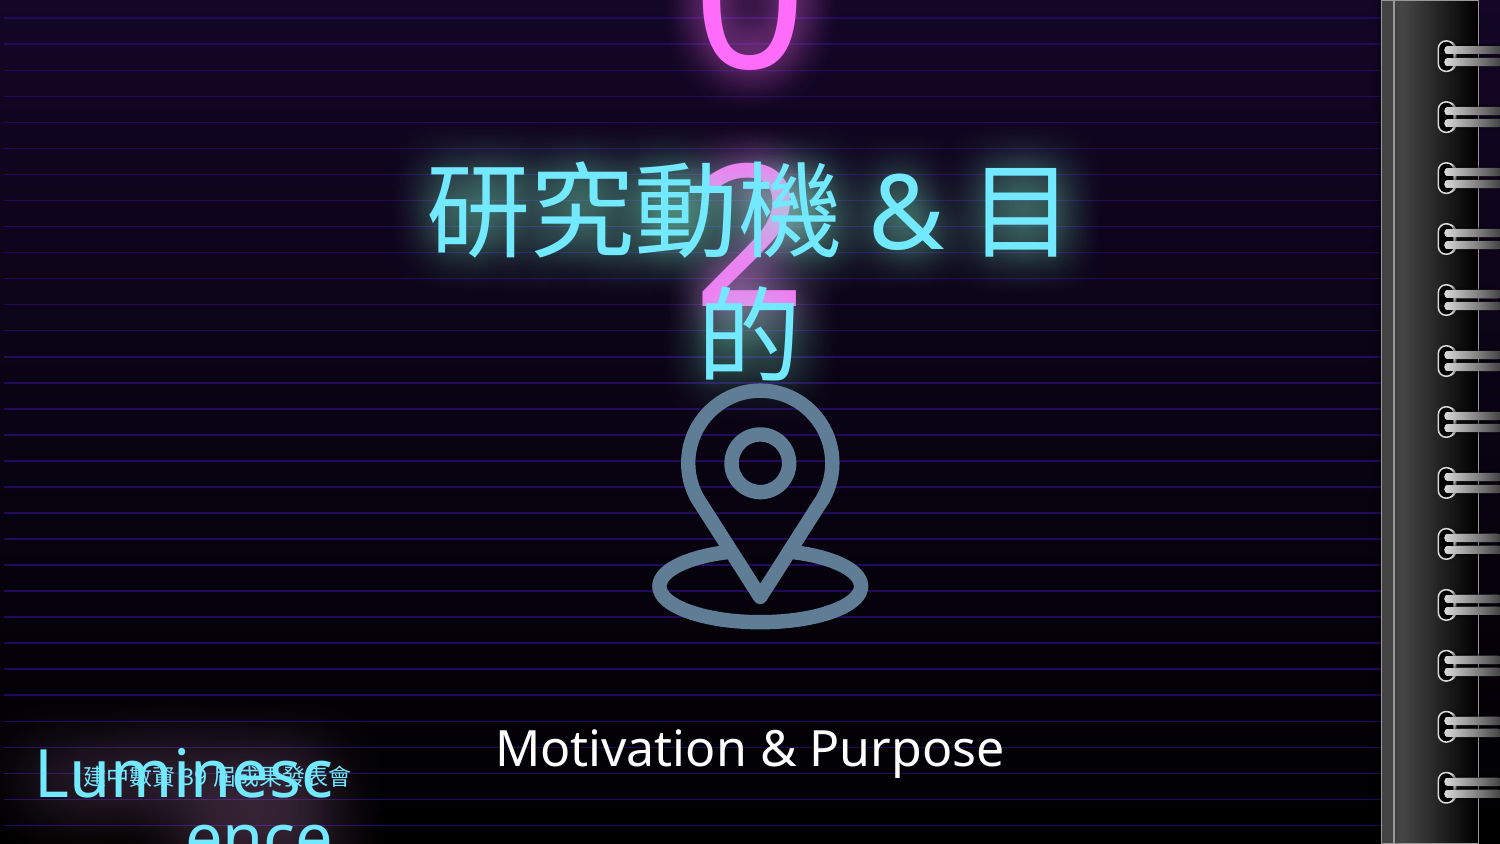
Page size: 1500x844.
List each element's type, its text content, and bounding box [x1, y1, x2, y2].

text_box 研究動機&目的 [363, 237, 1137, 303]
subtitle Motivation & Purpose [434, 701, 1066, 757]
text_box 建中數資39屆成果發表會 [68, 754, 366, 797]
text_box Luminescence [0, 770, 349, 844]
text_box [651, 383, 869, 630]
title 02 [632, 3, 869, 209]
